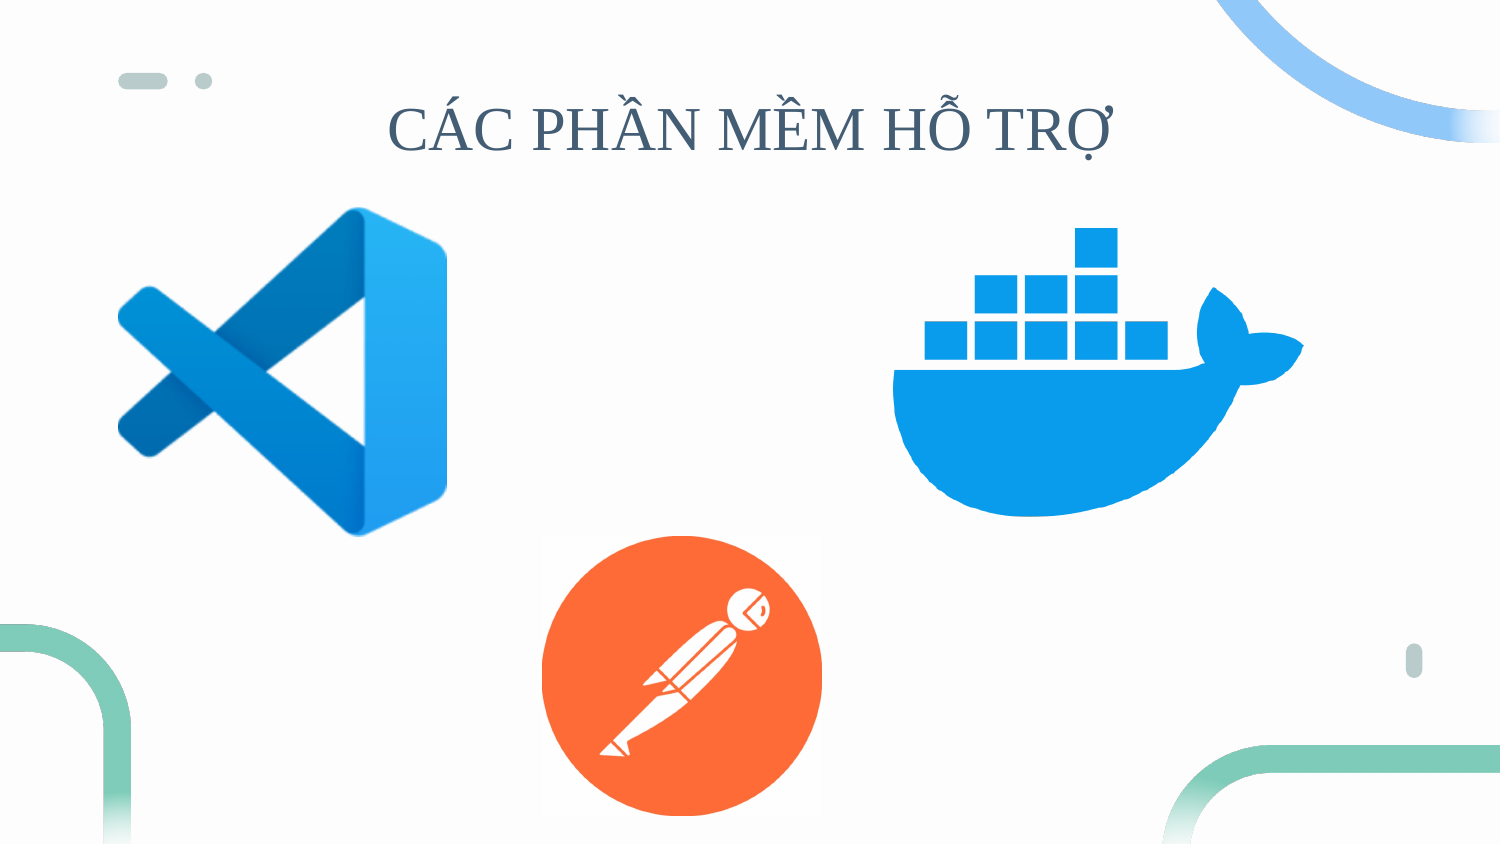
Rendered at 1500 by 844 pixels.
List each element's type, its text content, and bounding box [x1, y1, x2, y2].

picture [869, 143, 1327, 601]
title CÁC PHẦN MỀM HỖ TRỢ [118, 72, 1382, 167]
picture [0, 207, 447, 844]
picture [1162, 745, 1500, 844]
picture [1158, 0, 1500, 143]
picture [541, 535, 822, 816]
